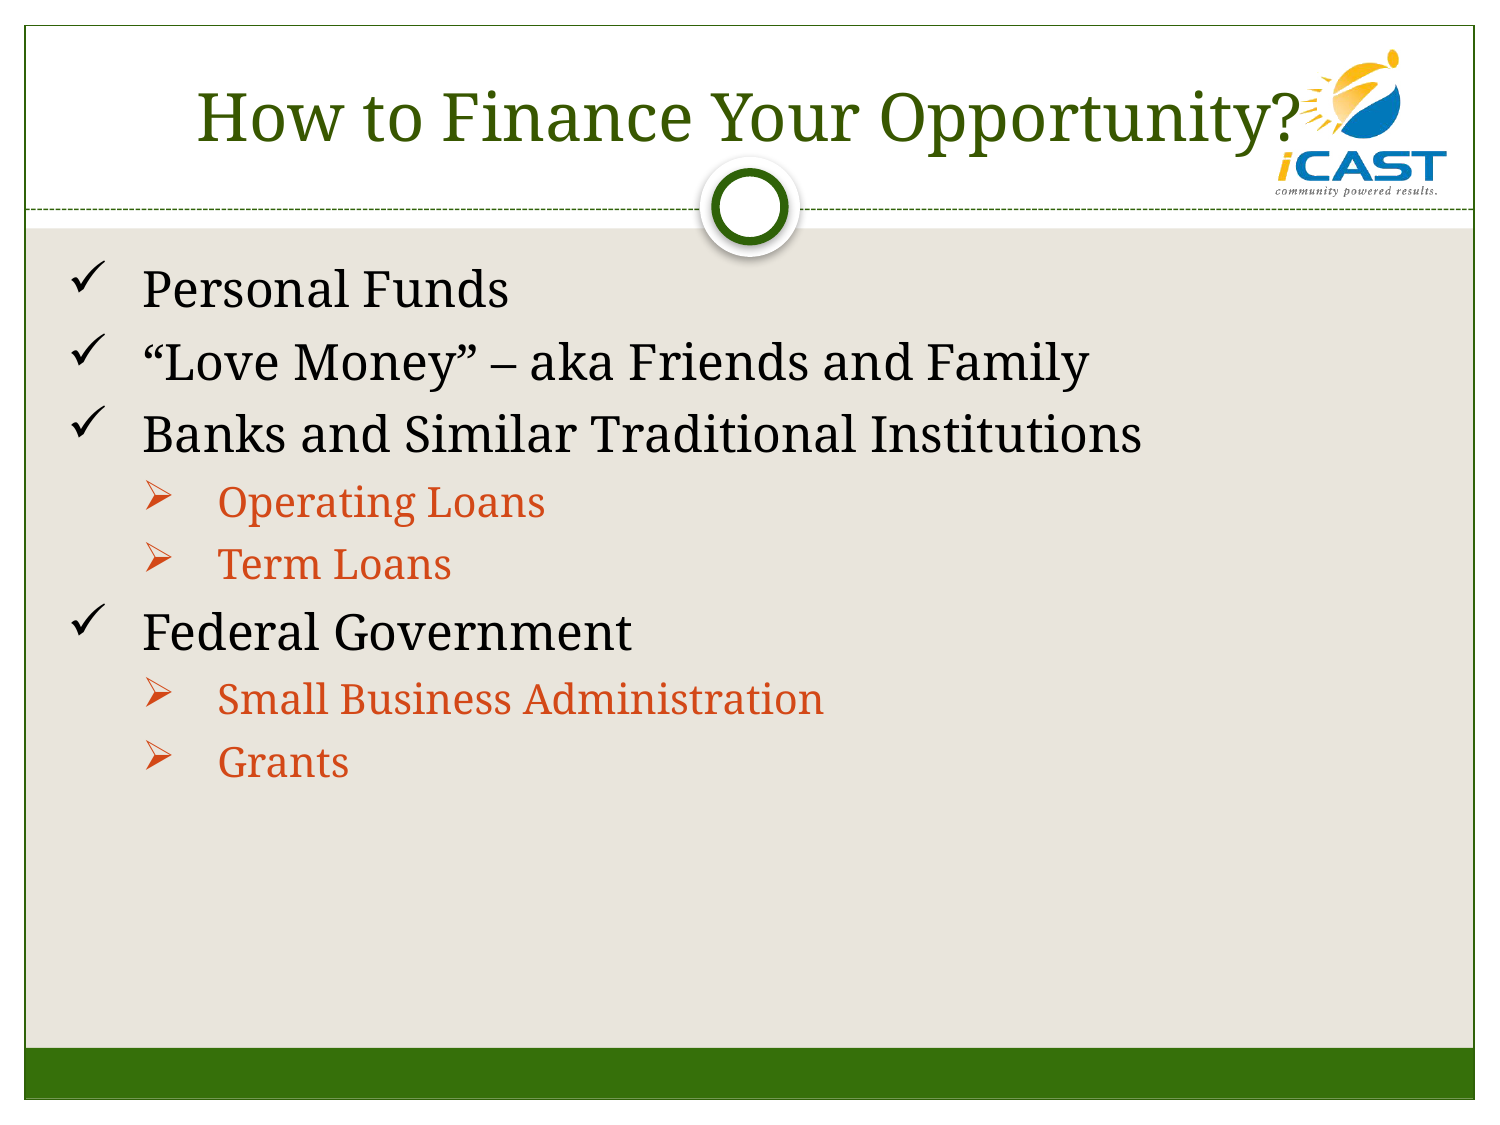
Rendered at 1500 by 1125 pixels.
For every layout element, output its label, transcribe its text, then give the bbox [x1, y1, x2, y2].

title How to Finance Your Opportunity? [52, 37, 1448, 162]
list Personal Funds “Love Money” – aka Friends and Family Banks and Similar Traditional Institutions Operating Loans Term Loans Federal Government Small Business Administration Grants [52, 250, 1448, 1038]
picture [1274, 49, 1449, 201]
